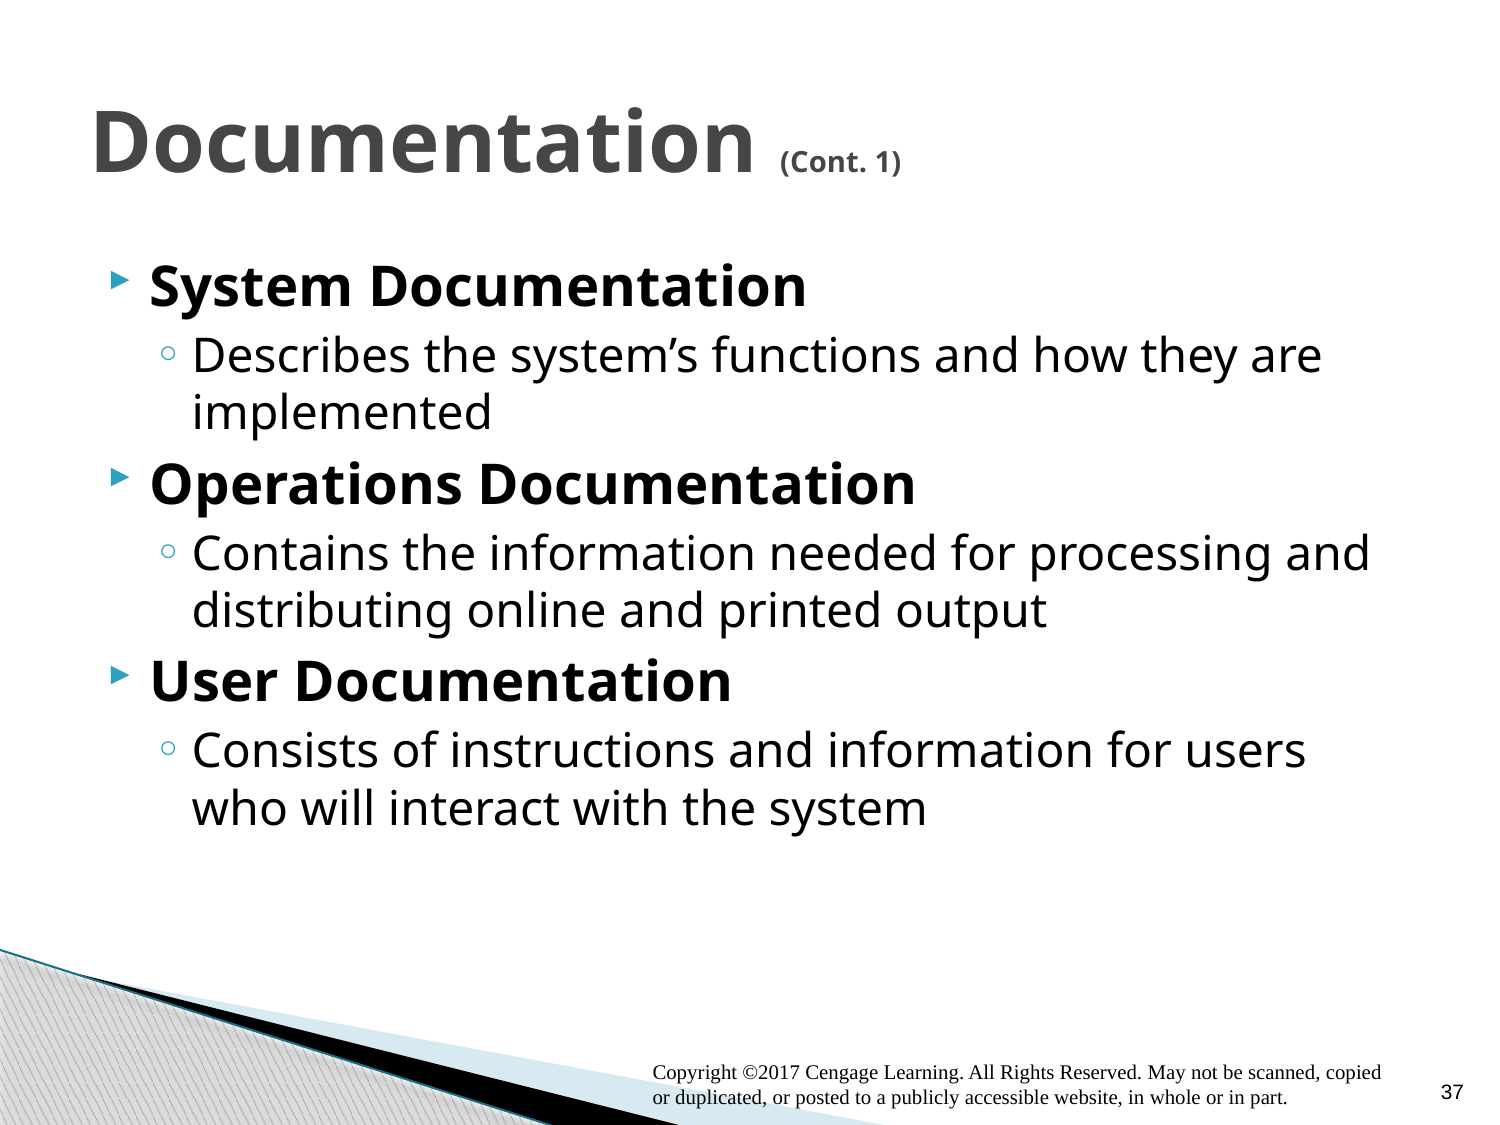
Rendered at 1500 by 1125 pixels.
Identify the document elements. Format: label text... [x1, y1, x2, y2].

list System Documentation Describes the system’s functions and how they are implemented Operations Documentation Contains the information needed for processing and distributing online and printed output User Documentation Consists of instructions and information for users who will interact with the system [75, 243, 1425, 986]
title Documentation (Cont. 1) [75, 45, 1425, 233]
slide_number 37 [1418, 1051, 1479, 1112]
